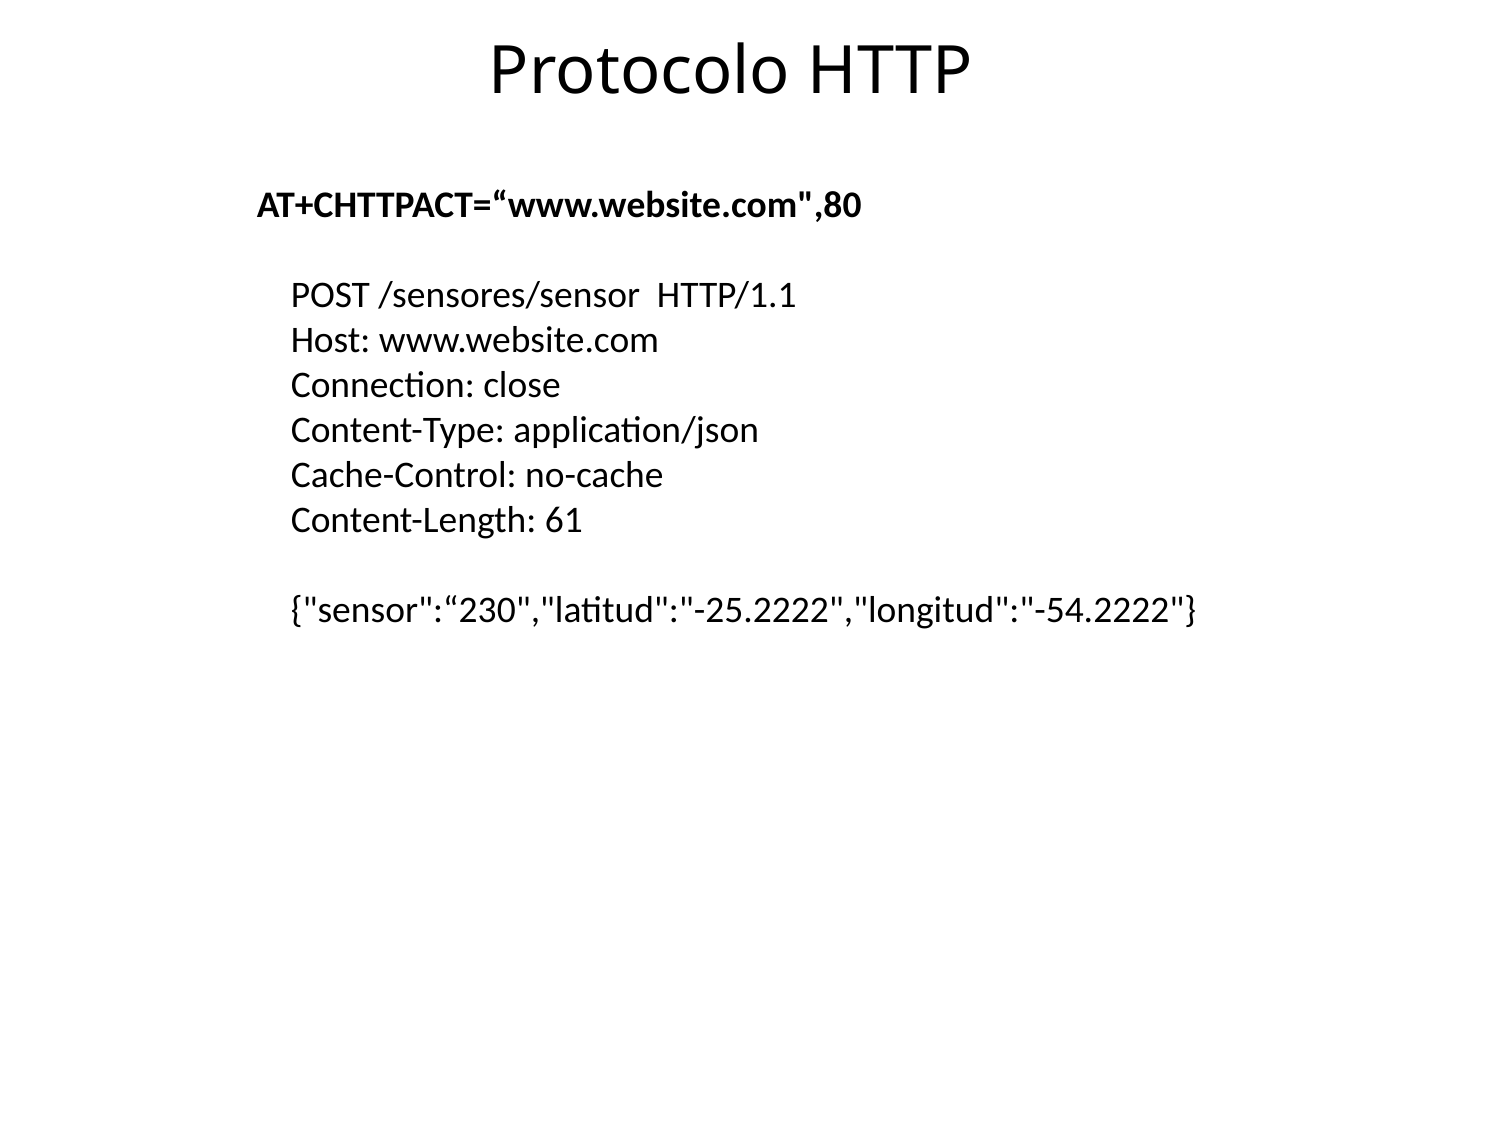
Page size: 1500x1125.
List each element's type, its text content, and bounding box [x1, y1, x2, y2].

text_box AT+CHTTPACT=“www.website.com",80 POST /sensores/sensor HTTP/1.1 Host: www.website.com Connection: close Content-Type: application/json Cache-Control: no-cache Content-Length: 61 {"sensor":“230","latitud":"-25.2222","longitud":"-54.2222"} [242, 172, 1341, 638]
text_box Protocolo HTTP [474, 19, 989, 114]
